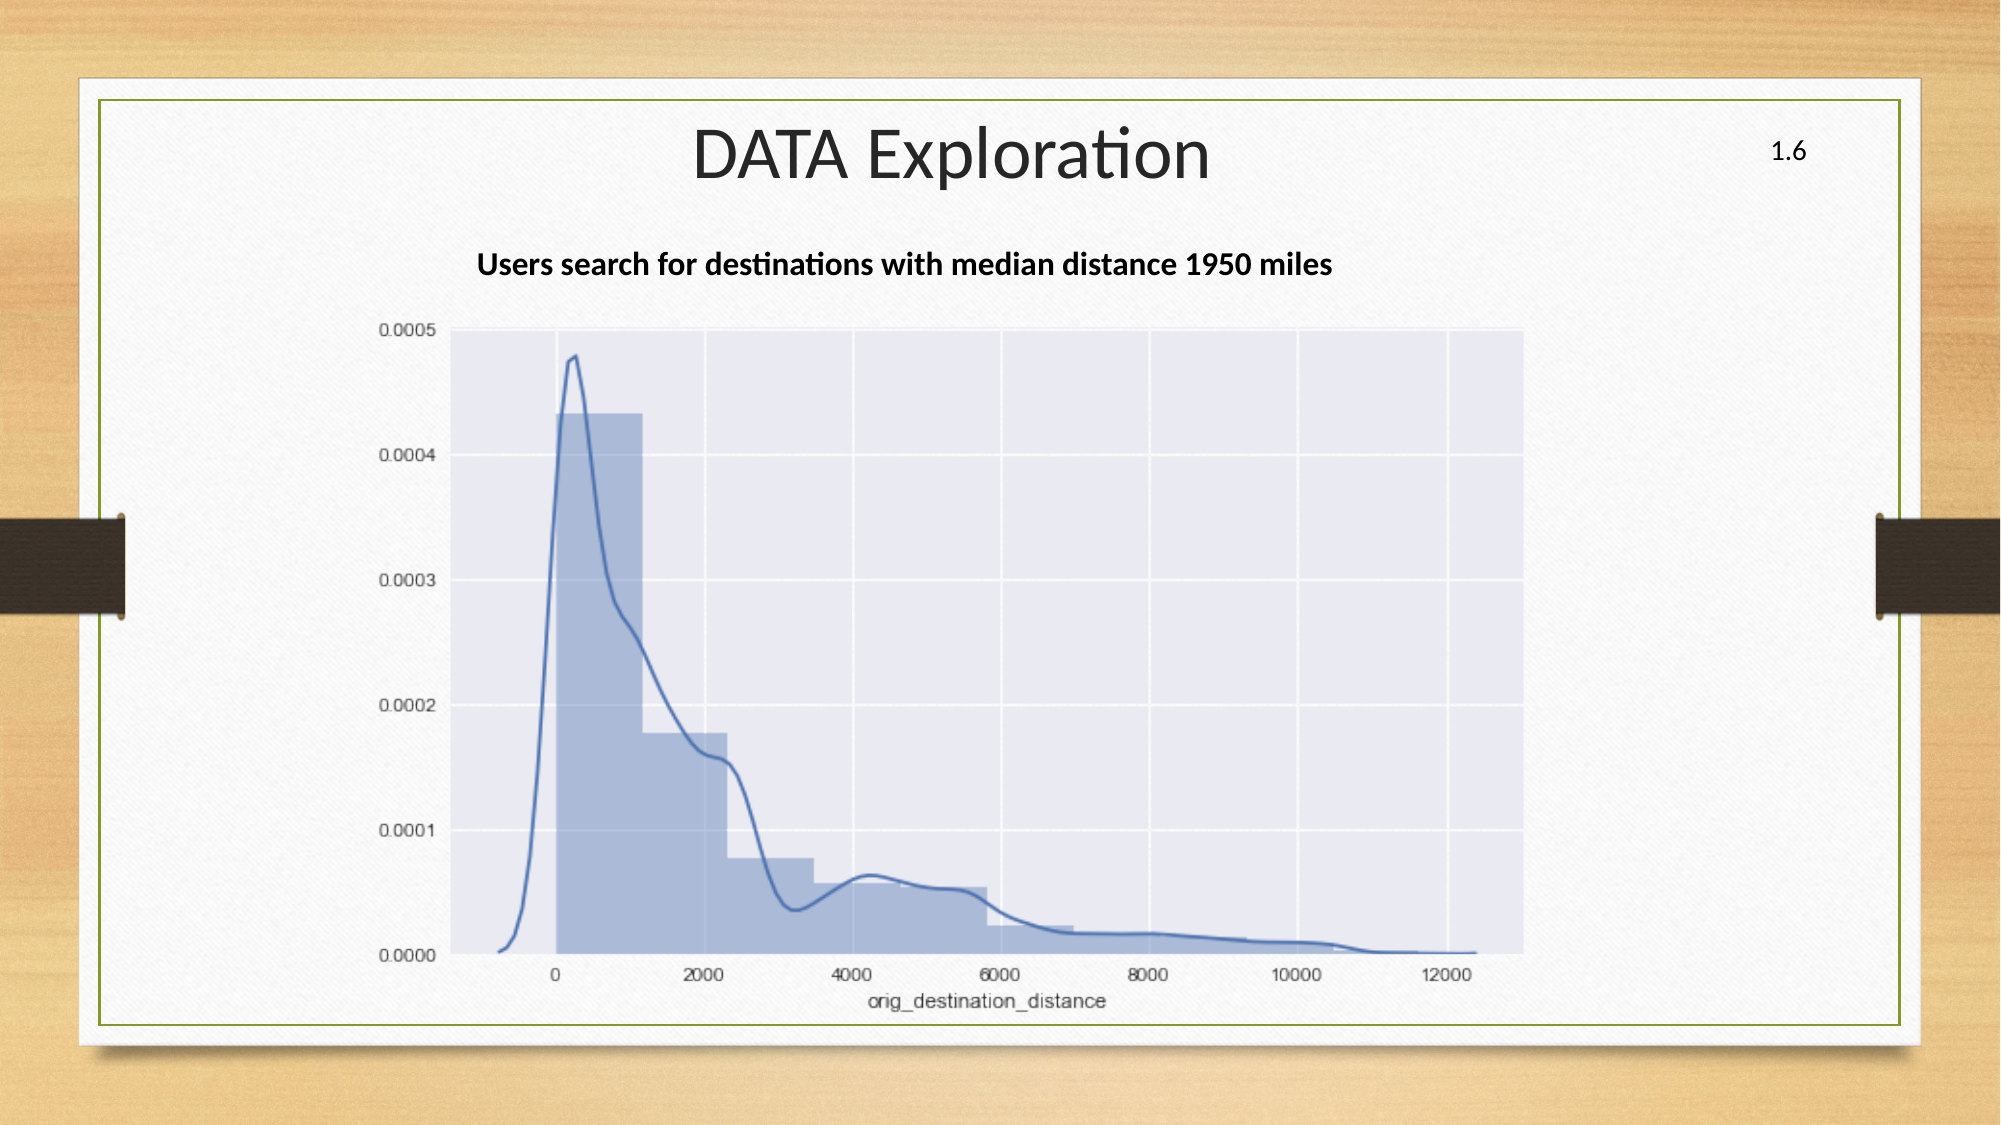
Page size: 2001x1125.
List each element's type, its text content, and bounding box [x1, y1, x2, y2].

title DATA Exploration [165, 63, 1741, 236]
text_box Users search for destinations with median distance 1950 miles [462, 235, 1419, 290]
picture [0, 0, 2001, 1125]
text_box 1.6 [1755, 123, 1872, 174]
